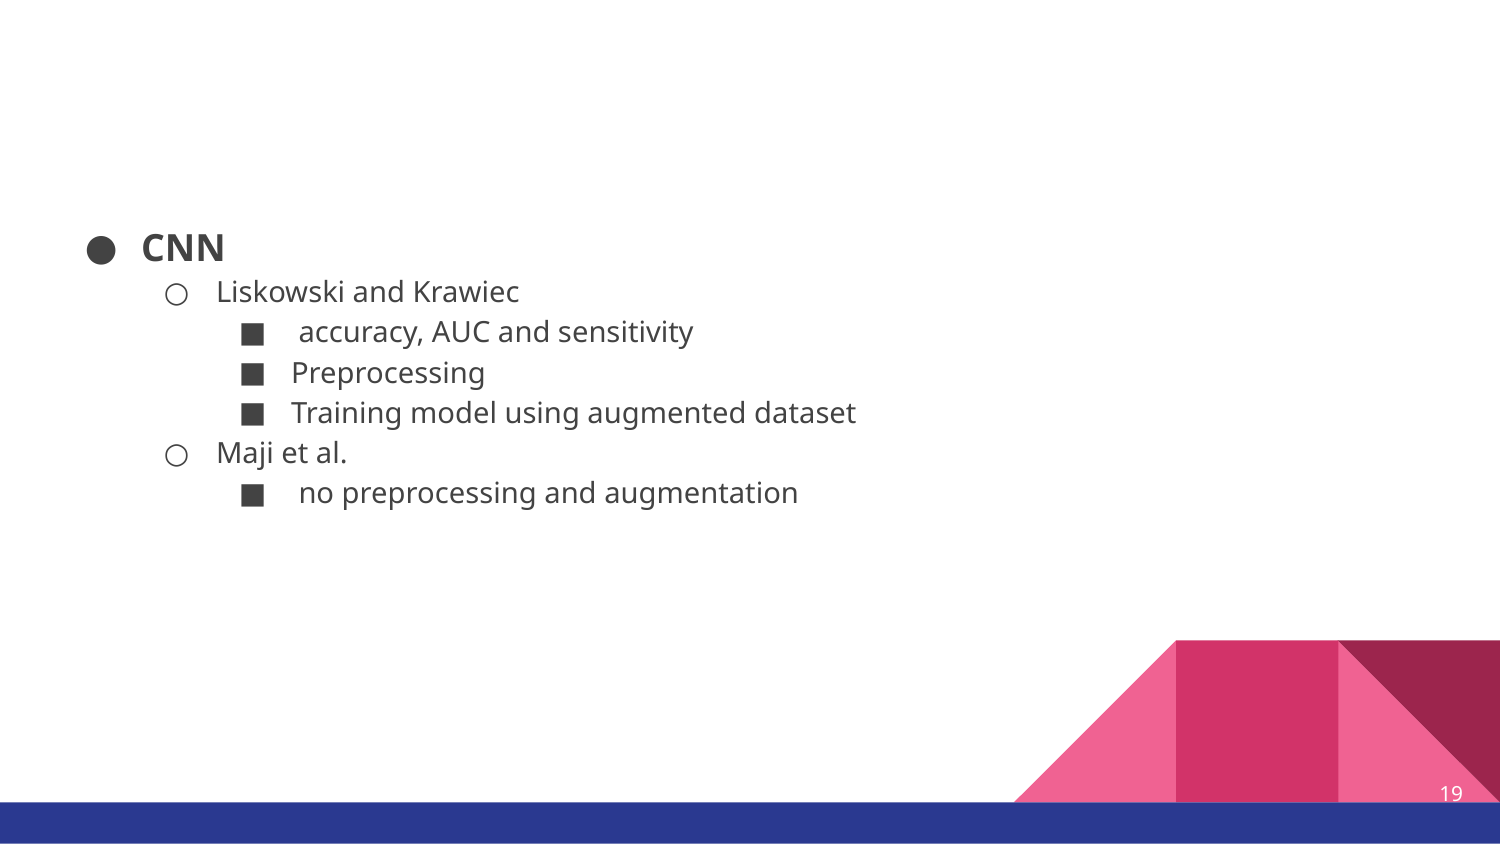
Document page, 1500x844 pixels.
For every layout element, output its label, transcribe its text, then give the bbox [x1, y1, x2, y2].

slide_number ‹#› [1387, 762, 1478, 828]
list CNN Liskowski and Krawiec accuracy, AUC and sensitivity Preprocessing Training model using augmented dataset Maji et al. no preprocessing and augmentation [51, 201, 1449, 750]
